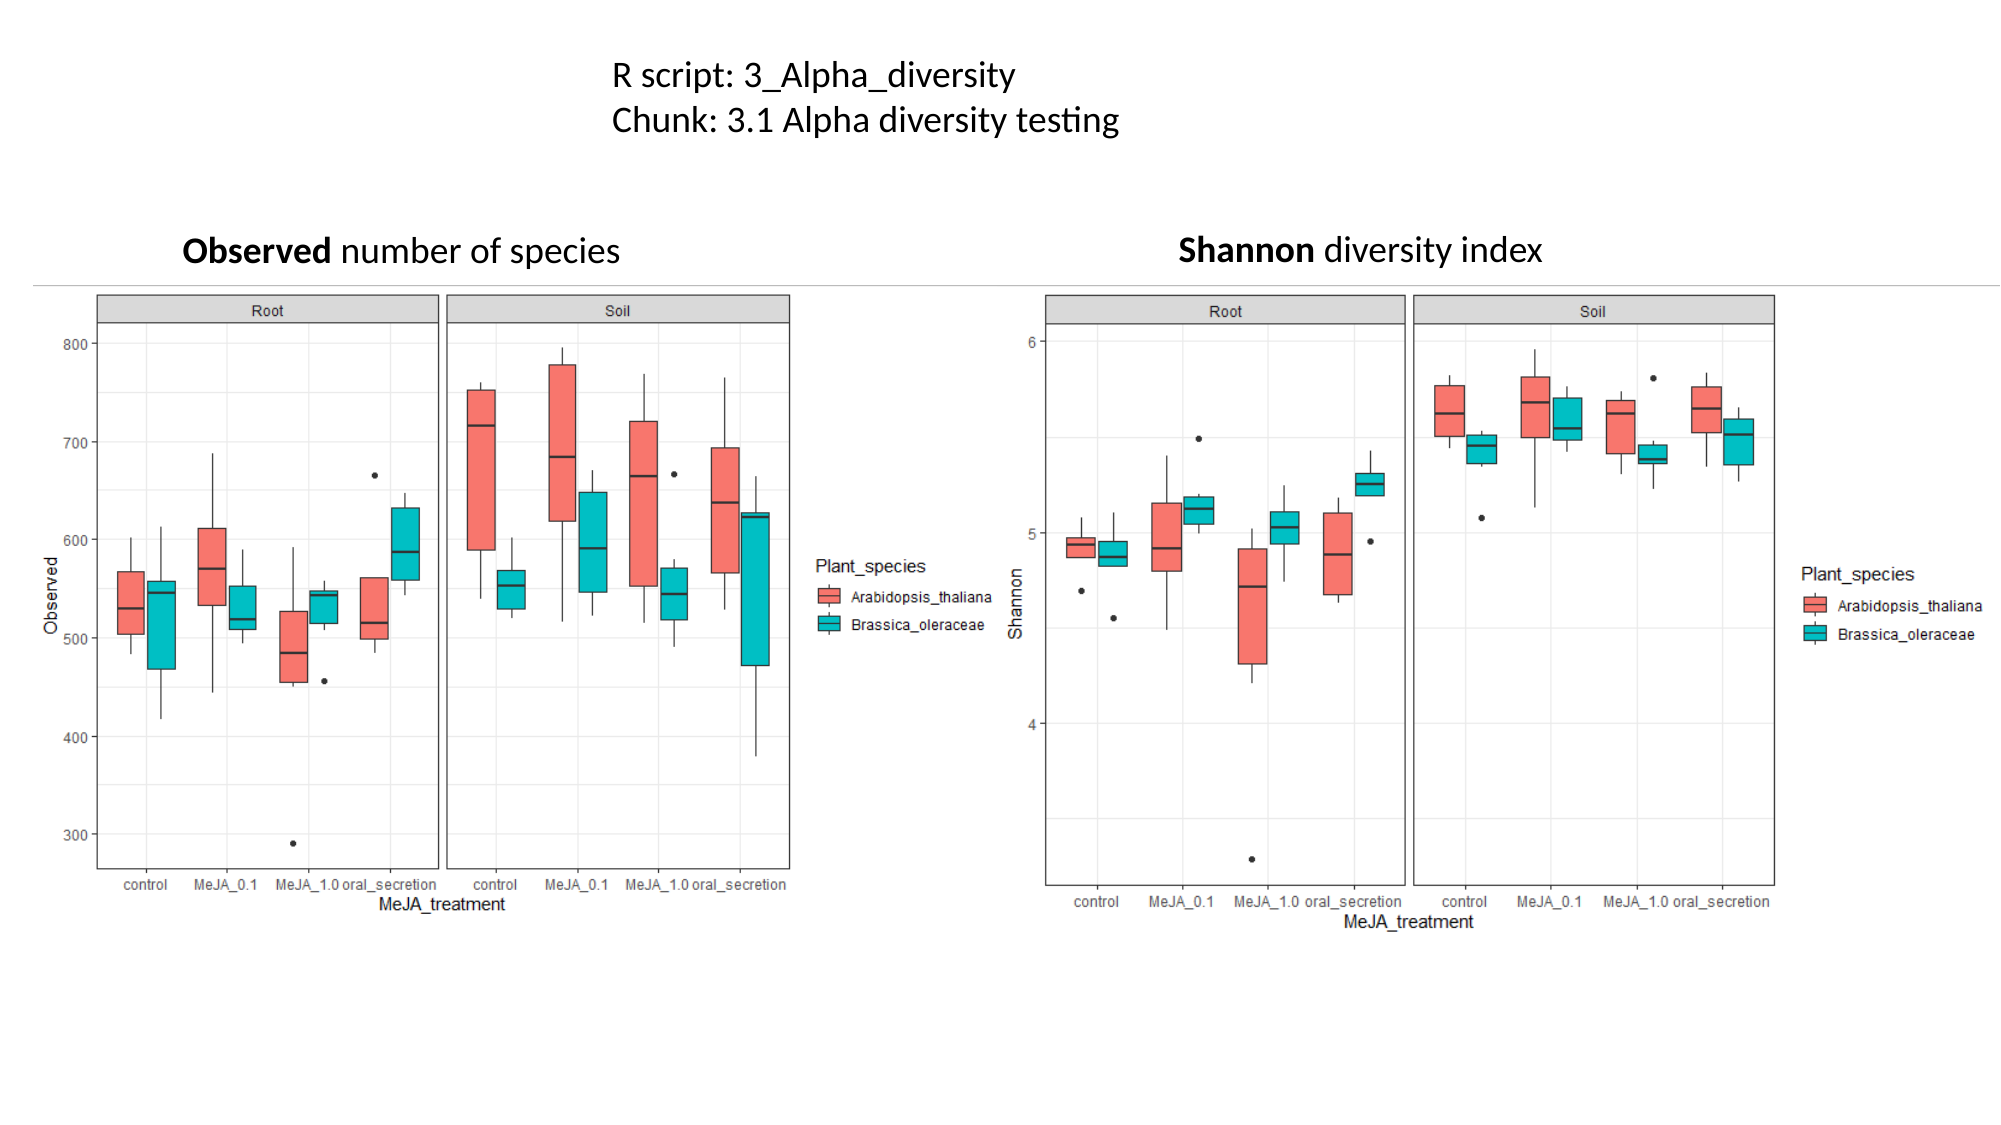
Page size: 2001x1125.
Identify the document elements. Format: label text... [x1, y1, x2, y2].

text_box Shannon diversity index [1163, 217, 1559, 278]
text_box Observed number of species [167, 218, 636, 279]
text_box R script: 3_Alpha_diversity Chunk: 3.1 Alpha diversity testing [597, 42, 1727, 148]
picture [33, 285, 2000, 938]
